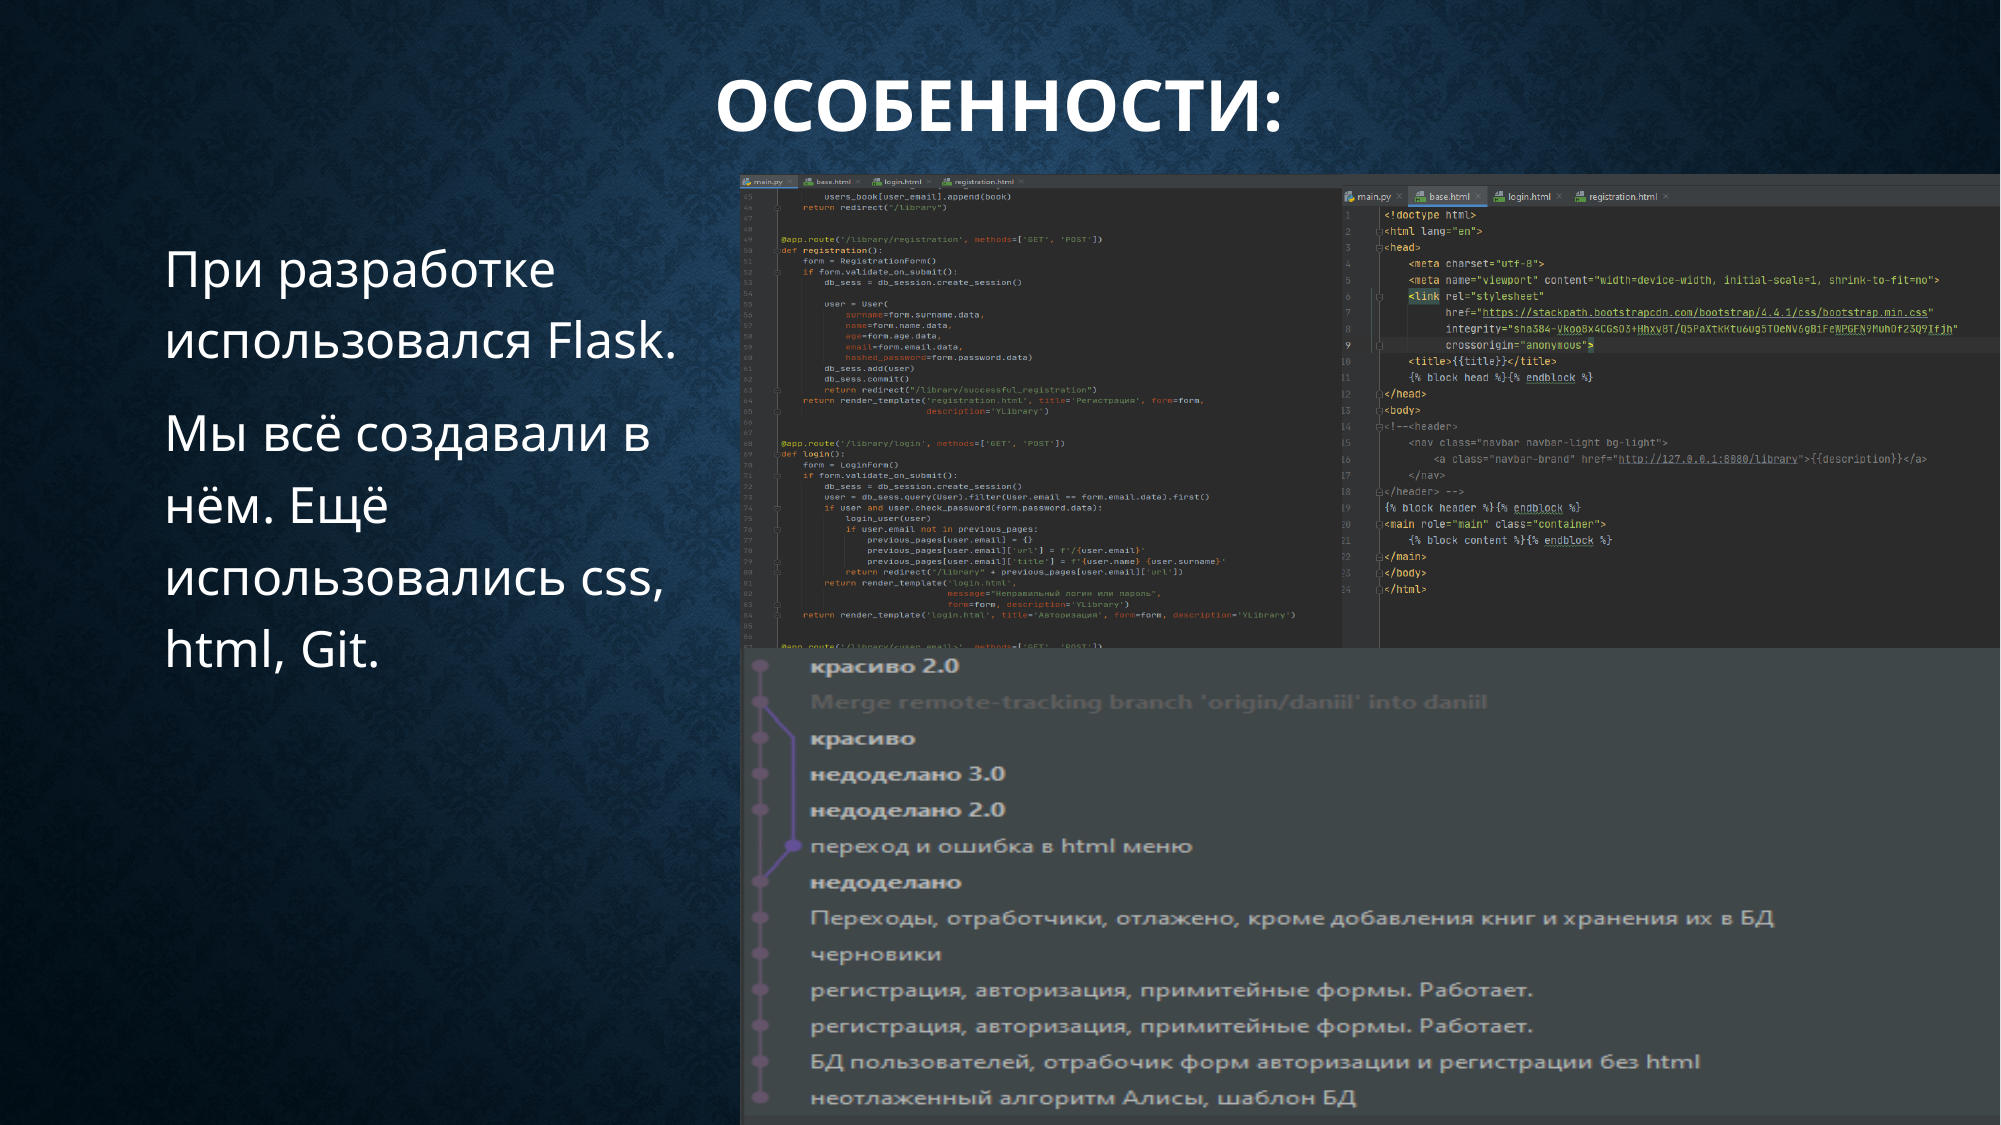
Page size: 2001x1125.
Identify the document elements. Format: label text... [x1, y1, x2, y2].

list При разработке использовался Flask. Мы всё создавали в нём. Ещё использовались css, html, Git. [149, 217, 726, 1014]
picture [739, 174, 2000, 1125]
title Особенности: [149, 0, 1849, 218]
